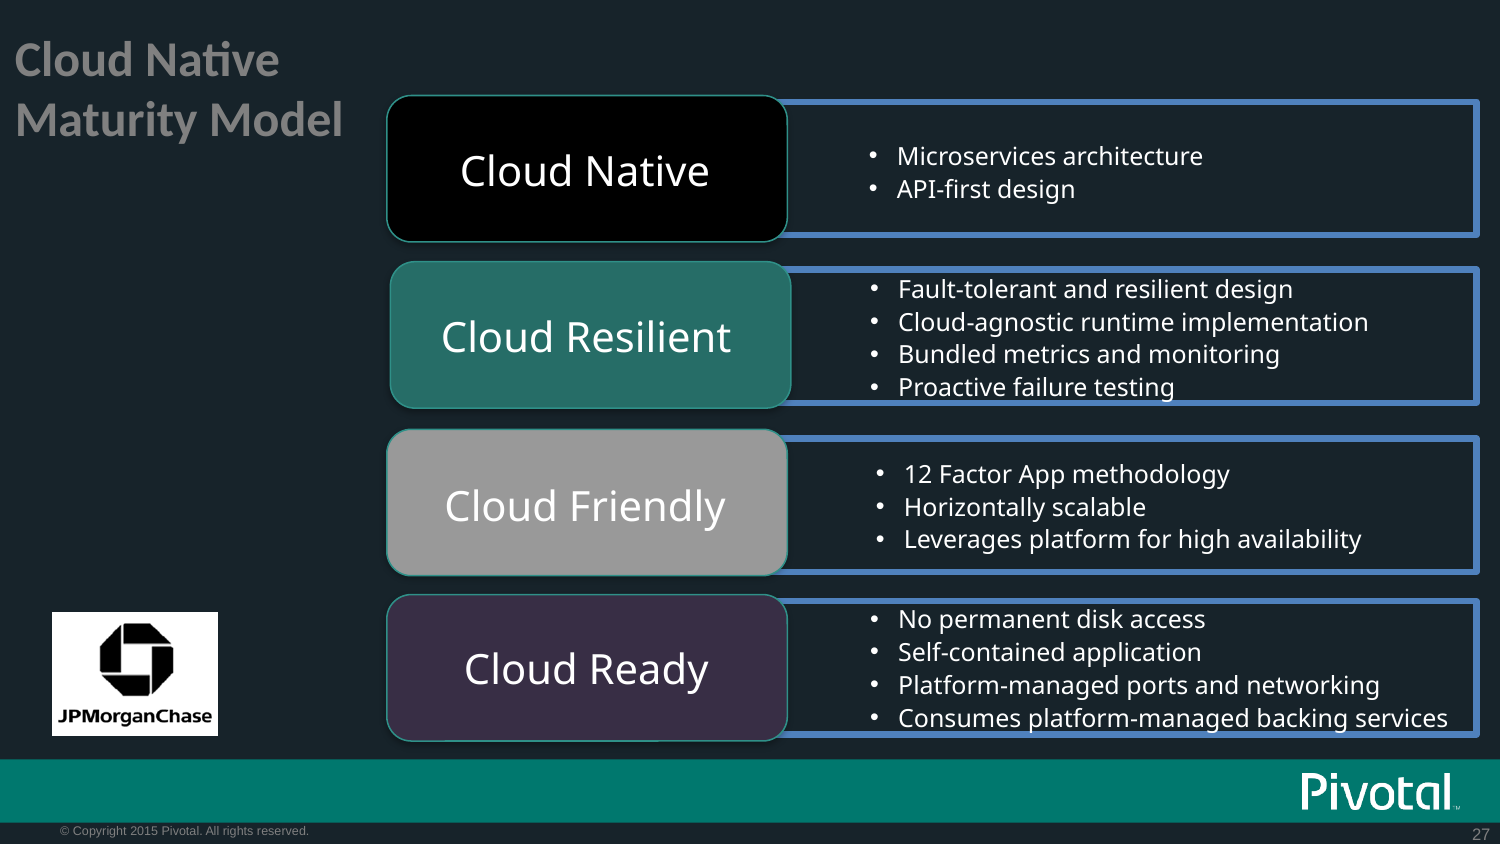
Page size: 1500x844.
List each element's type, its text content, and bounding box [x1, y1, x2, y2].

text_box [386, 95, 1496, 742]
text_box Cloud Native Maturity Model [0, 19, 561, 155]
picture [1302, 773, 1460, 810]
picture [52, 612, 218, 737]
